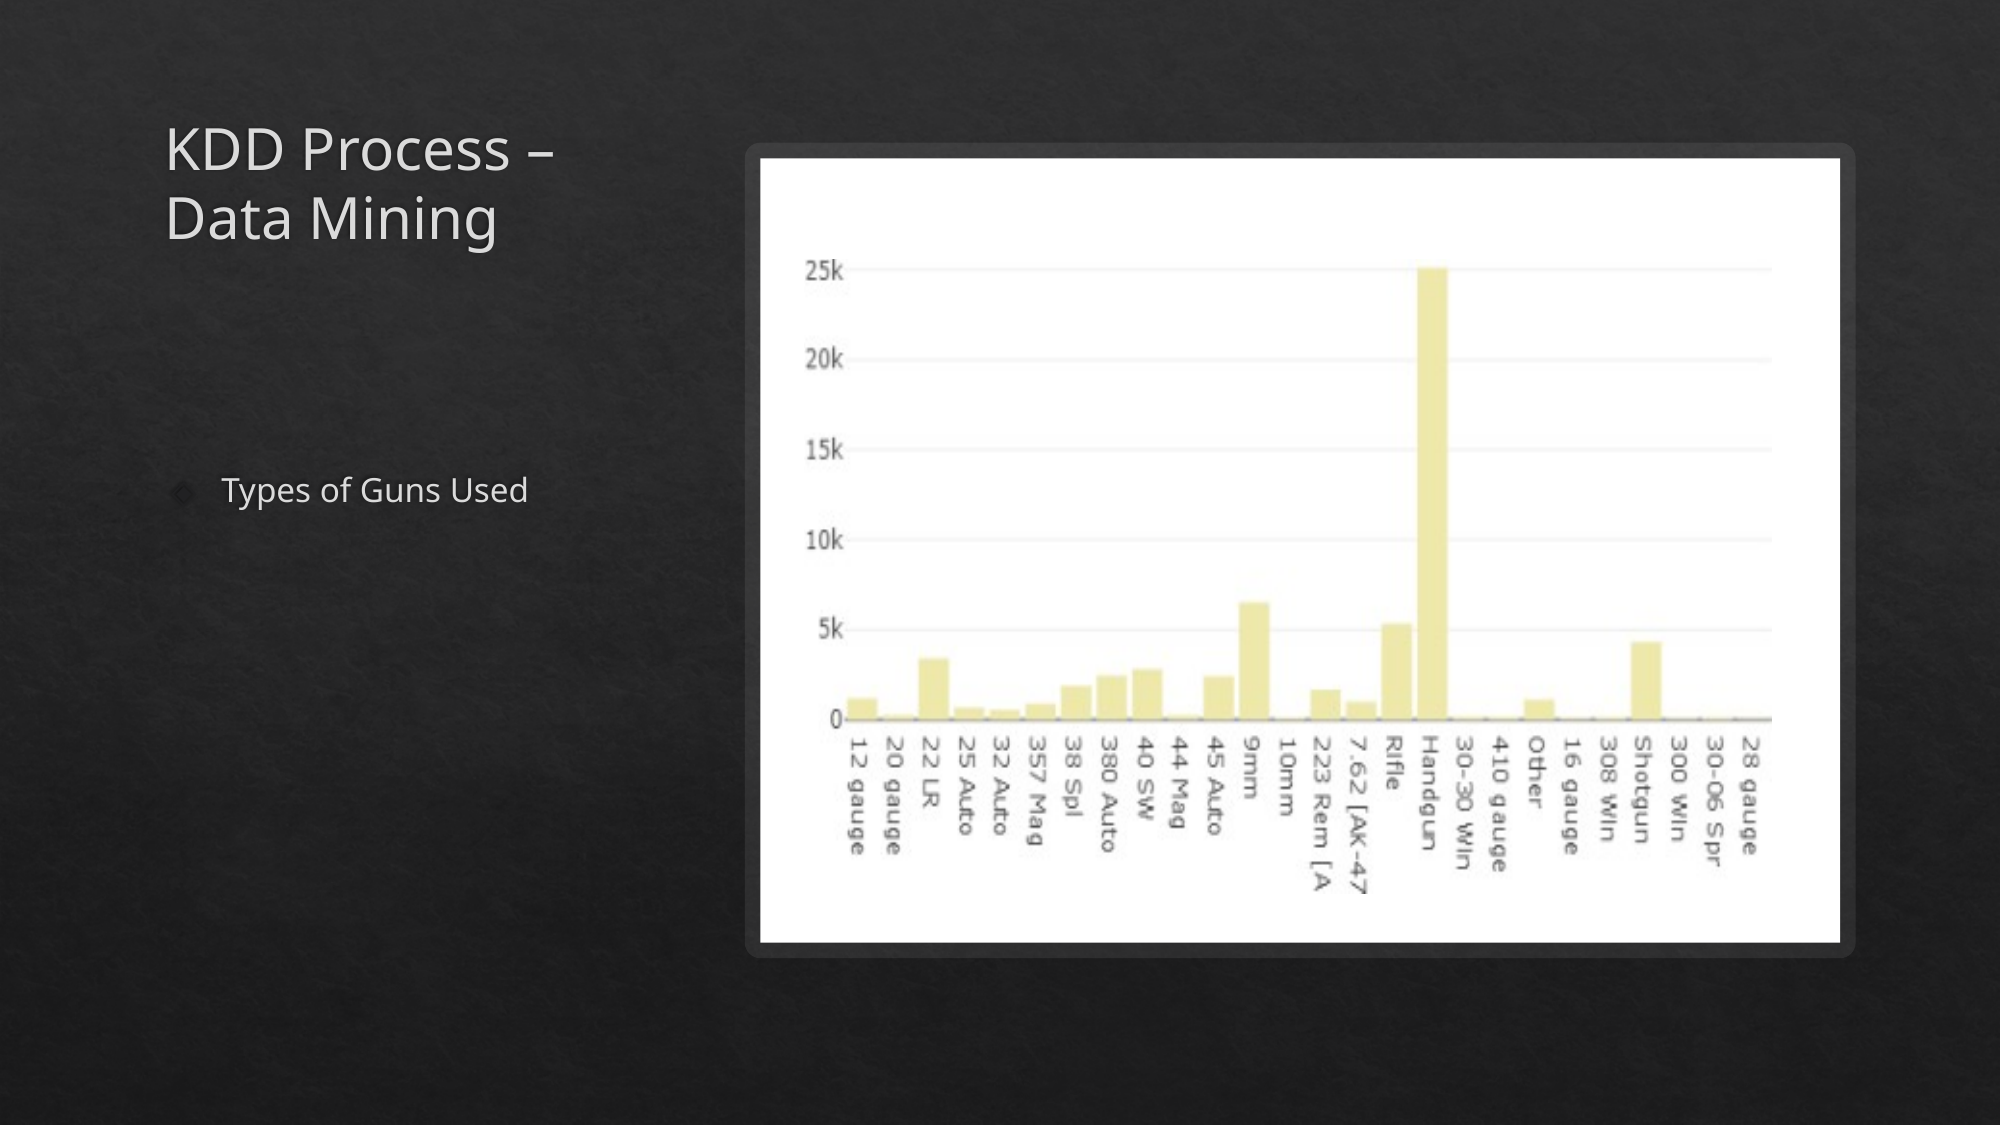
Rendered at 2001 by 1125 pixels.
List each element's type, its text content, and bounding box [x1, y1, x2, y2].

picture [804, 258, 1772, 894]
title KDD Process – Data Mining [149, 99, 655, 260]
text_box [0, 0, 2000, 1125]
text_box [760, 158, 1841, 943]
list Types of Guns Used [149, 284, 655, 950]
